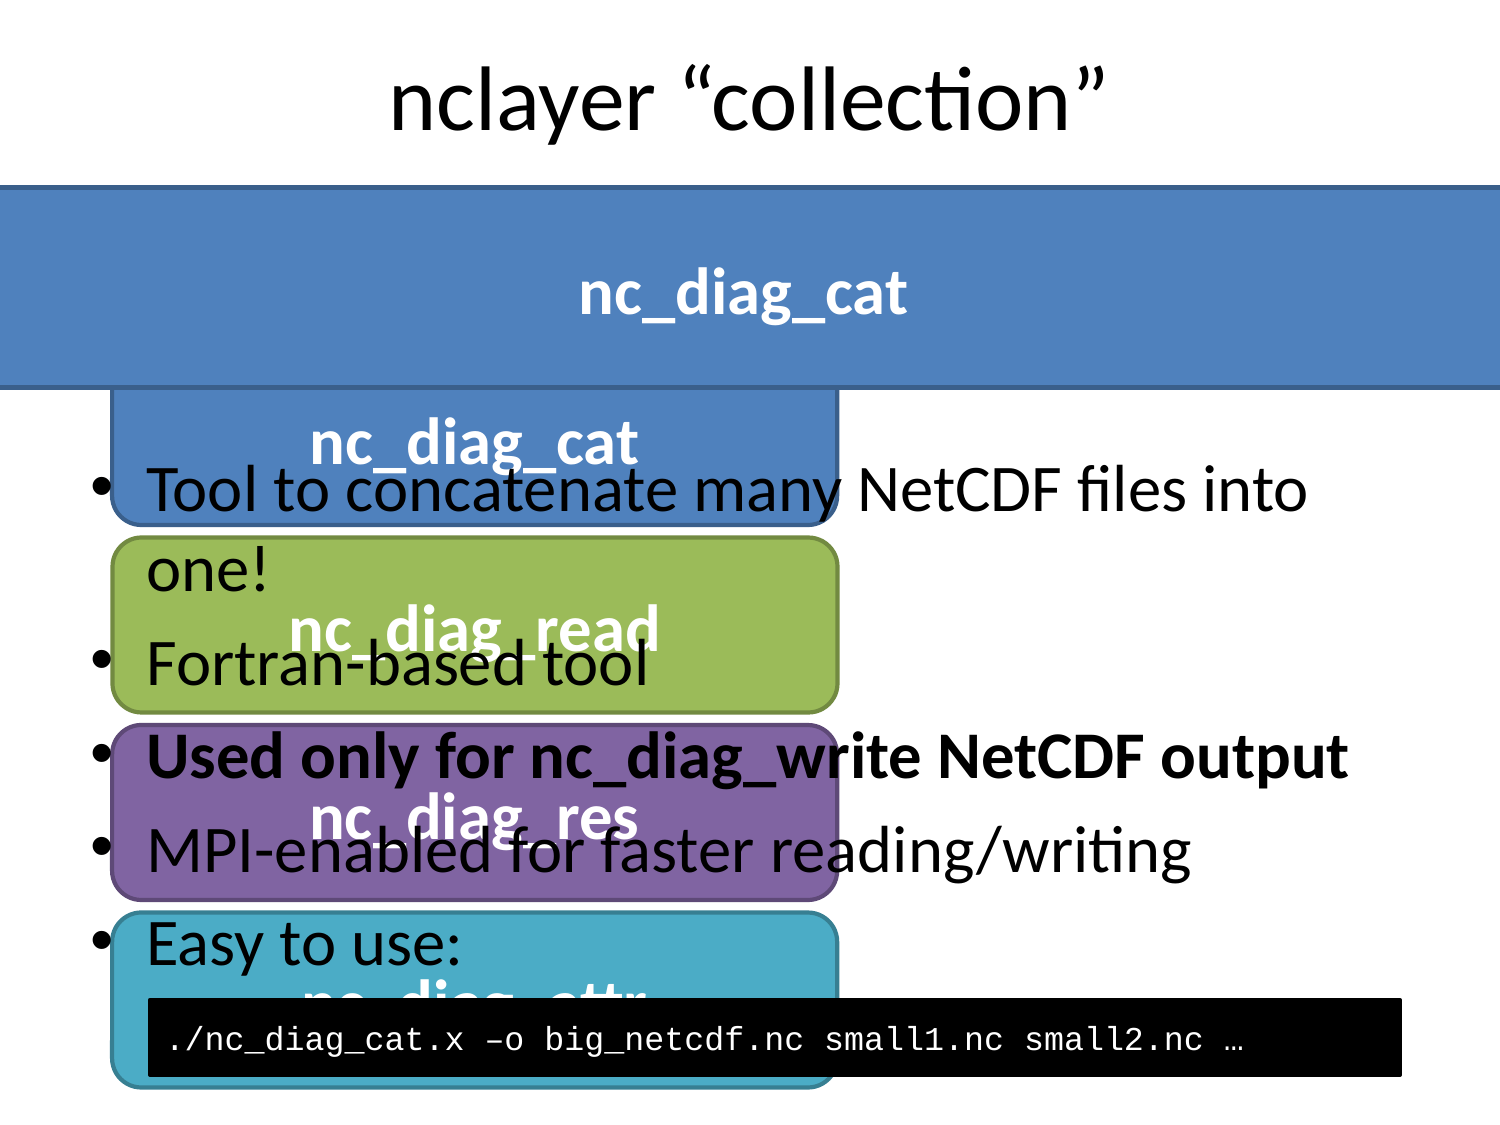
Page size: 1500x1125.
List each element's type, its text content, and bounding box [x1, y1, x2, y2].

text_box ./nc_diag_cat.x –o big_netcdf.nc small1.nc small2.nc … [148, 998, 1402, 1077]
list Tool to concatenate many NetCDF files into one! Fortran-based tool Used only for nc_diag_write NetCDF output MPI-enabled for faster reading/writing Easy to use: [75, 437, 1425, 1038]
title nclayer “collection” [75, 0, 1425, 185]
text_box nc_diag_cat [110, 390, 840, 437]
text_box nc_diag_cat [0, 185, 1500, 390]
text_box nc_diag_attr [109, 1038, 834, 1090]
